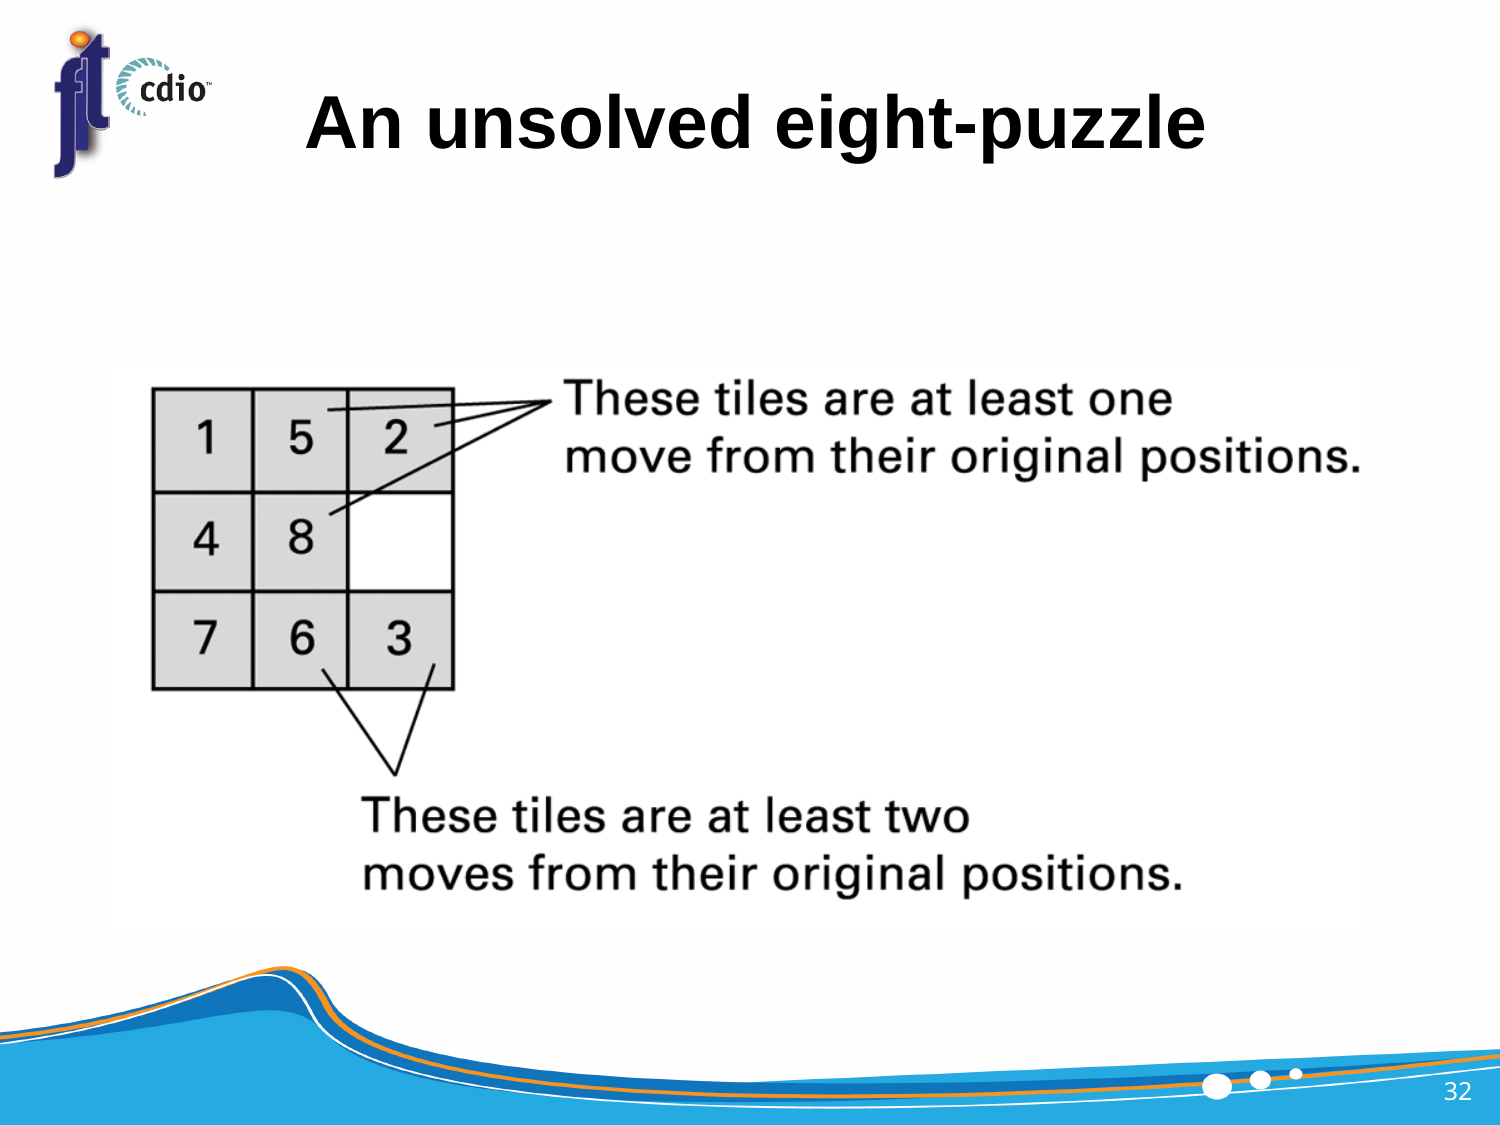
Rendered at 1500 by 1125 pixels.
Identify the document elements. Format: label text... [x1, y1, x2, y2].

picture [0, 0, 1500, 1125]
slide_number 32 [1137, 1062, 1488, 1123]
title An unsolved eight-puzzle [75, 24, 1438, 213]
